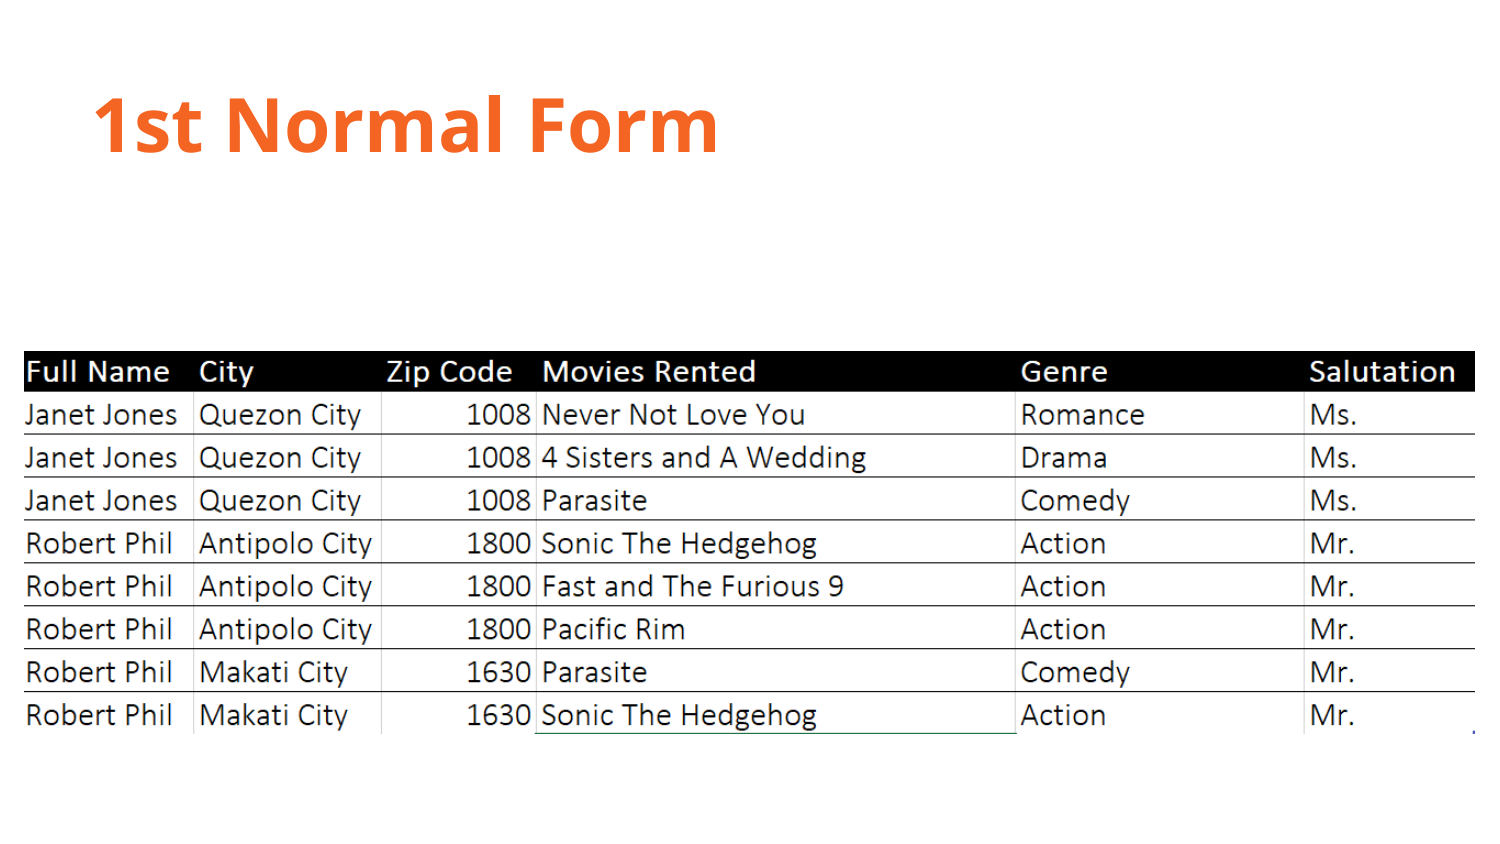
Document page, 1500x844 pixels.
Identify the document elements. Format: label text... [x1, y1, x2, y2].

picture [24, 351, 1476, 735]
title 1st Normal Form [76, 62, 929, 189]
